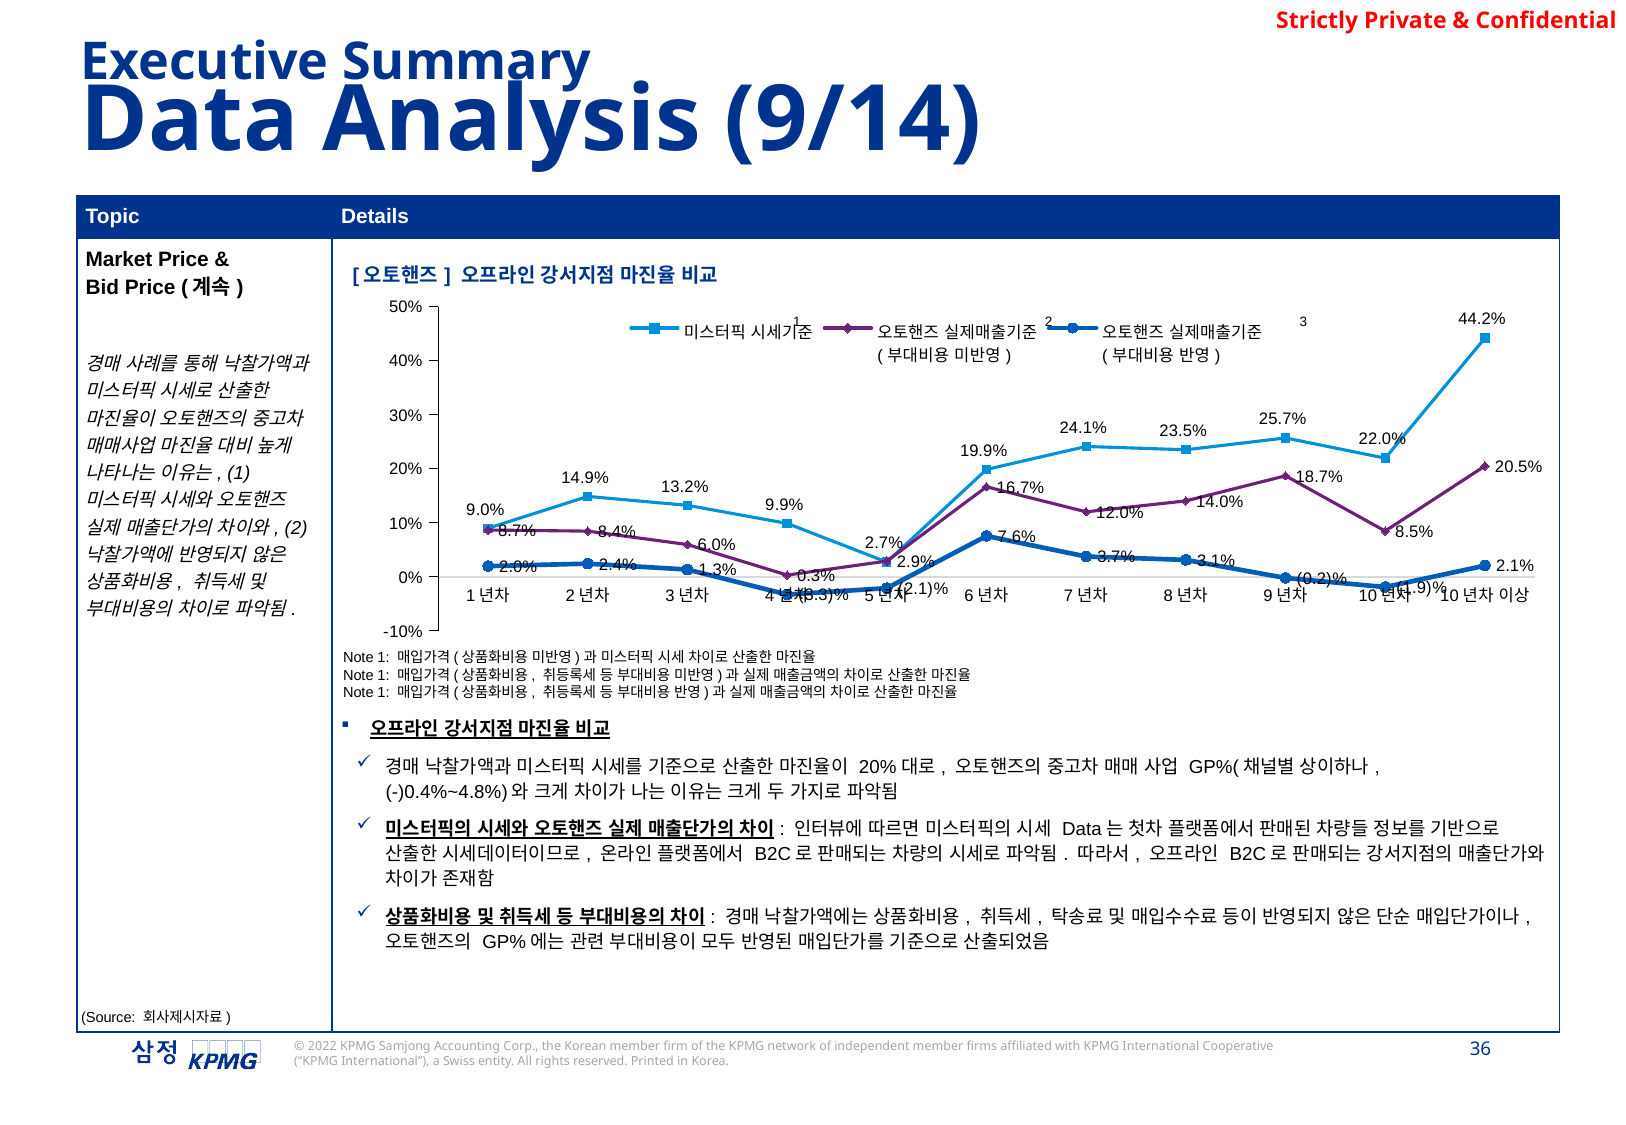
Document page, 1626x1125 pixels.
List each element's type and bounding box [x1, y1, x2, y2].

table_cell [78, 239, 331, 1031]
table_header [333, 196, 1559, 238]
chart [348, 246, 1549, 656]
text_box [65, 37, 1475, 178]
picture [129, 1038, 263, 1071]
text_box [343, 647, 1555, 718]
table_cell [333, 239, 1559, 1031]
text_box [80, 1007, 280, 1026]
table_header [78, 196, 331, 238]
